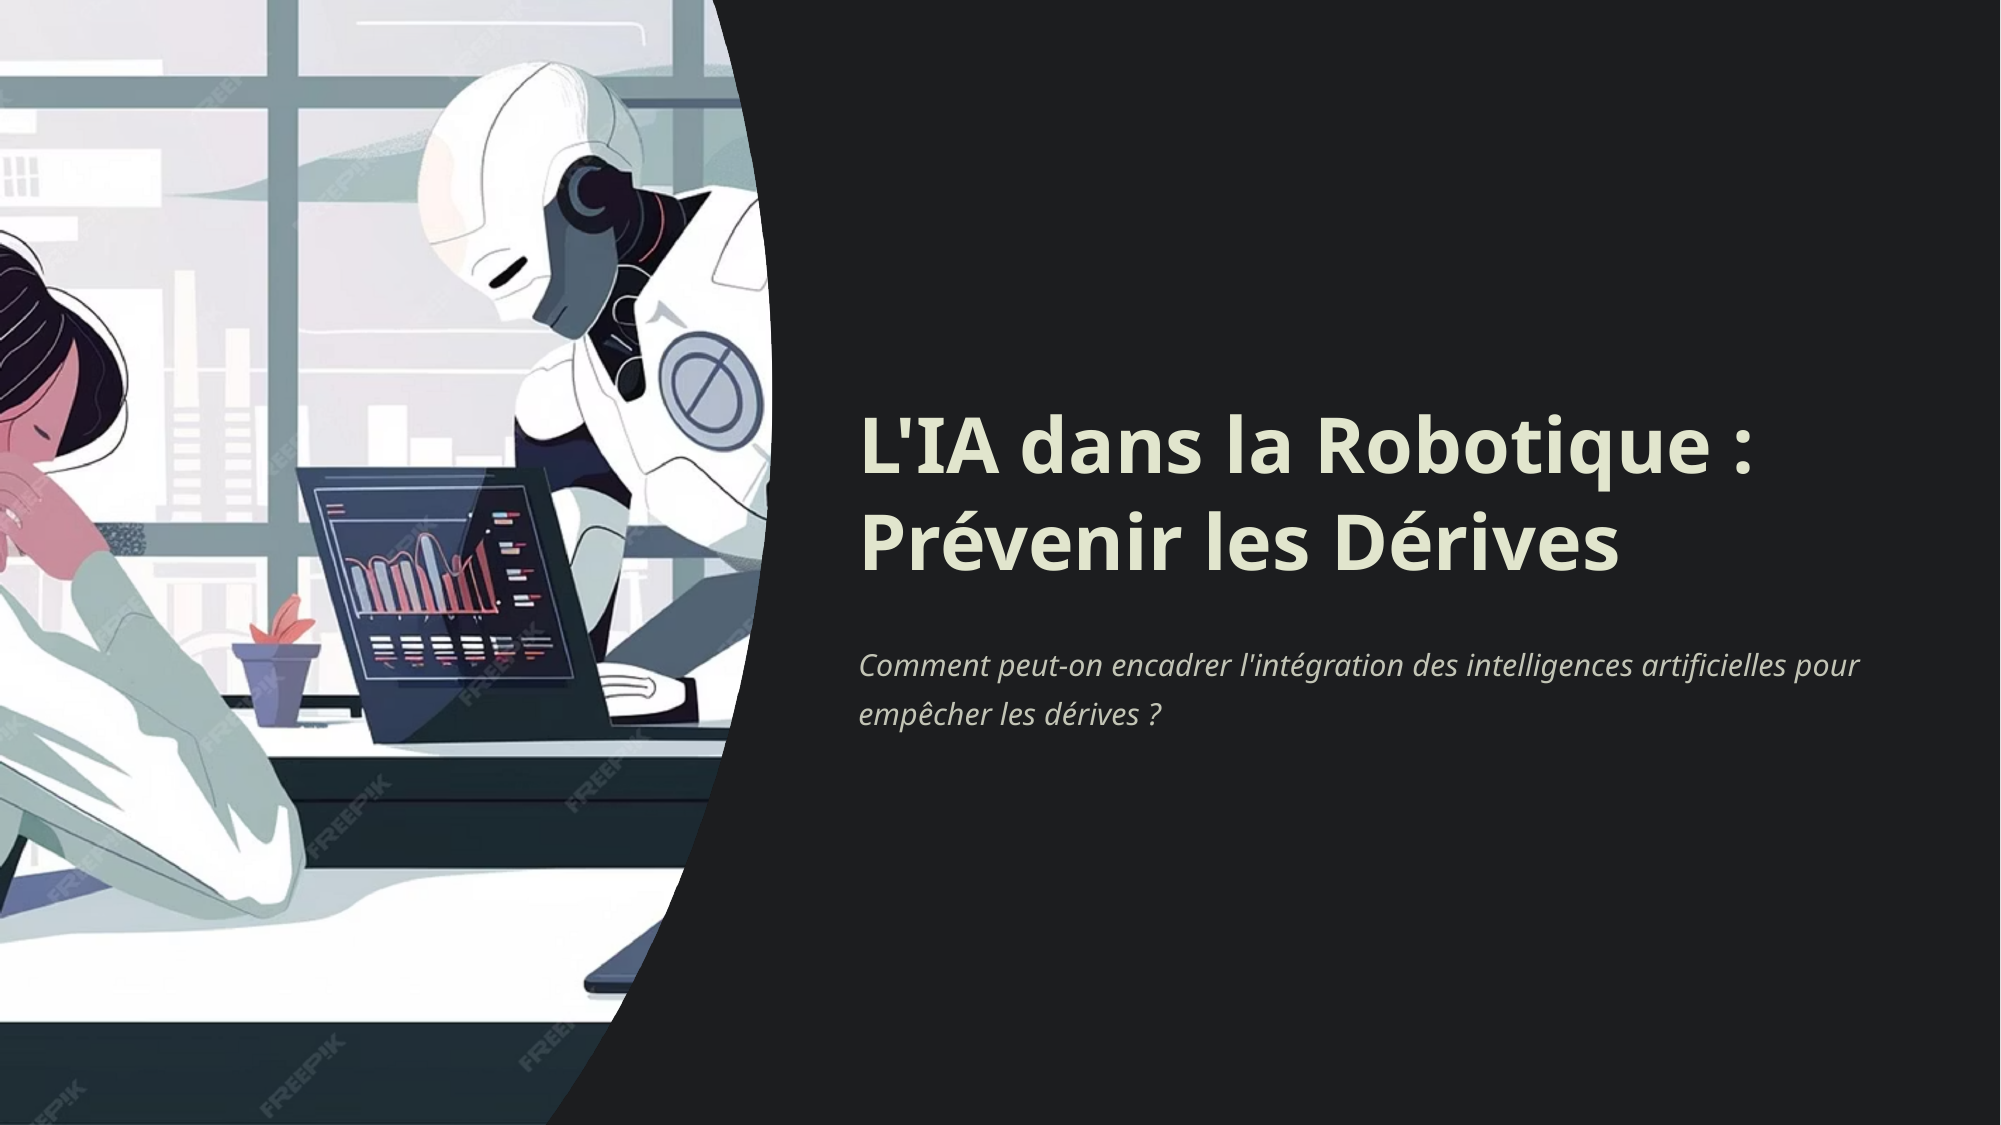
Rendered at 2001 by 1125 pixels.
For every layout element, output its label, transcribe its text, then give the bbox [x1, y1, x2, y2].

text_box Comment peut-on encadrer l'intégration des intelligences artificielles pour empêcher les dérives ? [858, 632, 1892, 733]
picture [0, 0, 2001, 1125]
text_box L'IA dans la Robotique : Prévenir les Dérives [858, 392, 1892, 587]
